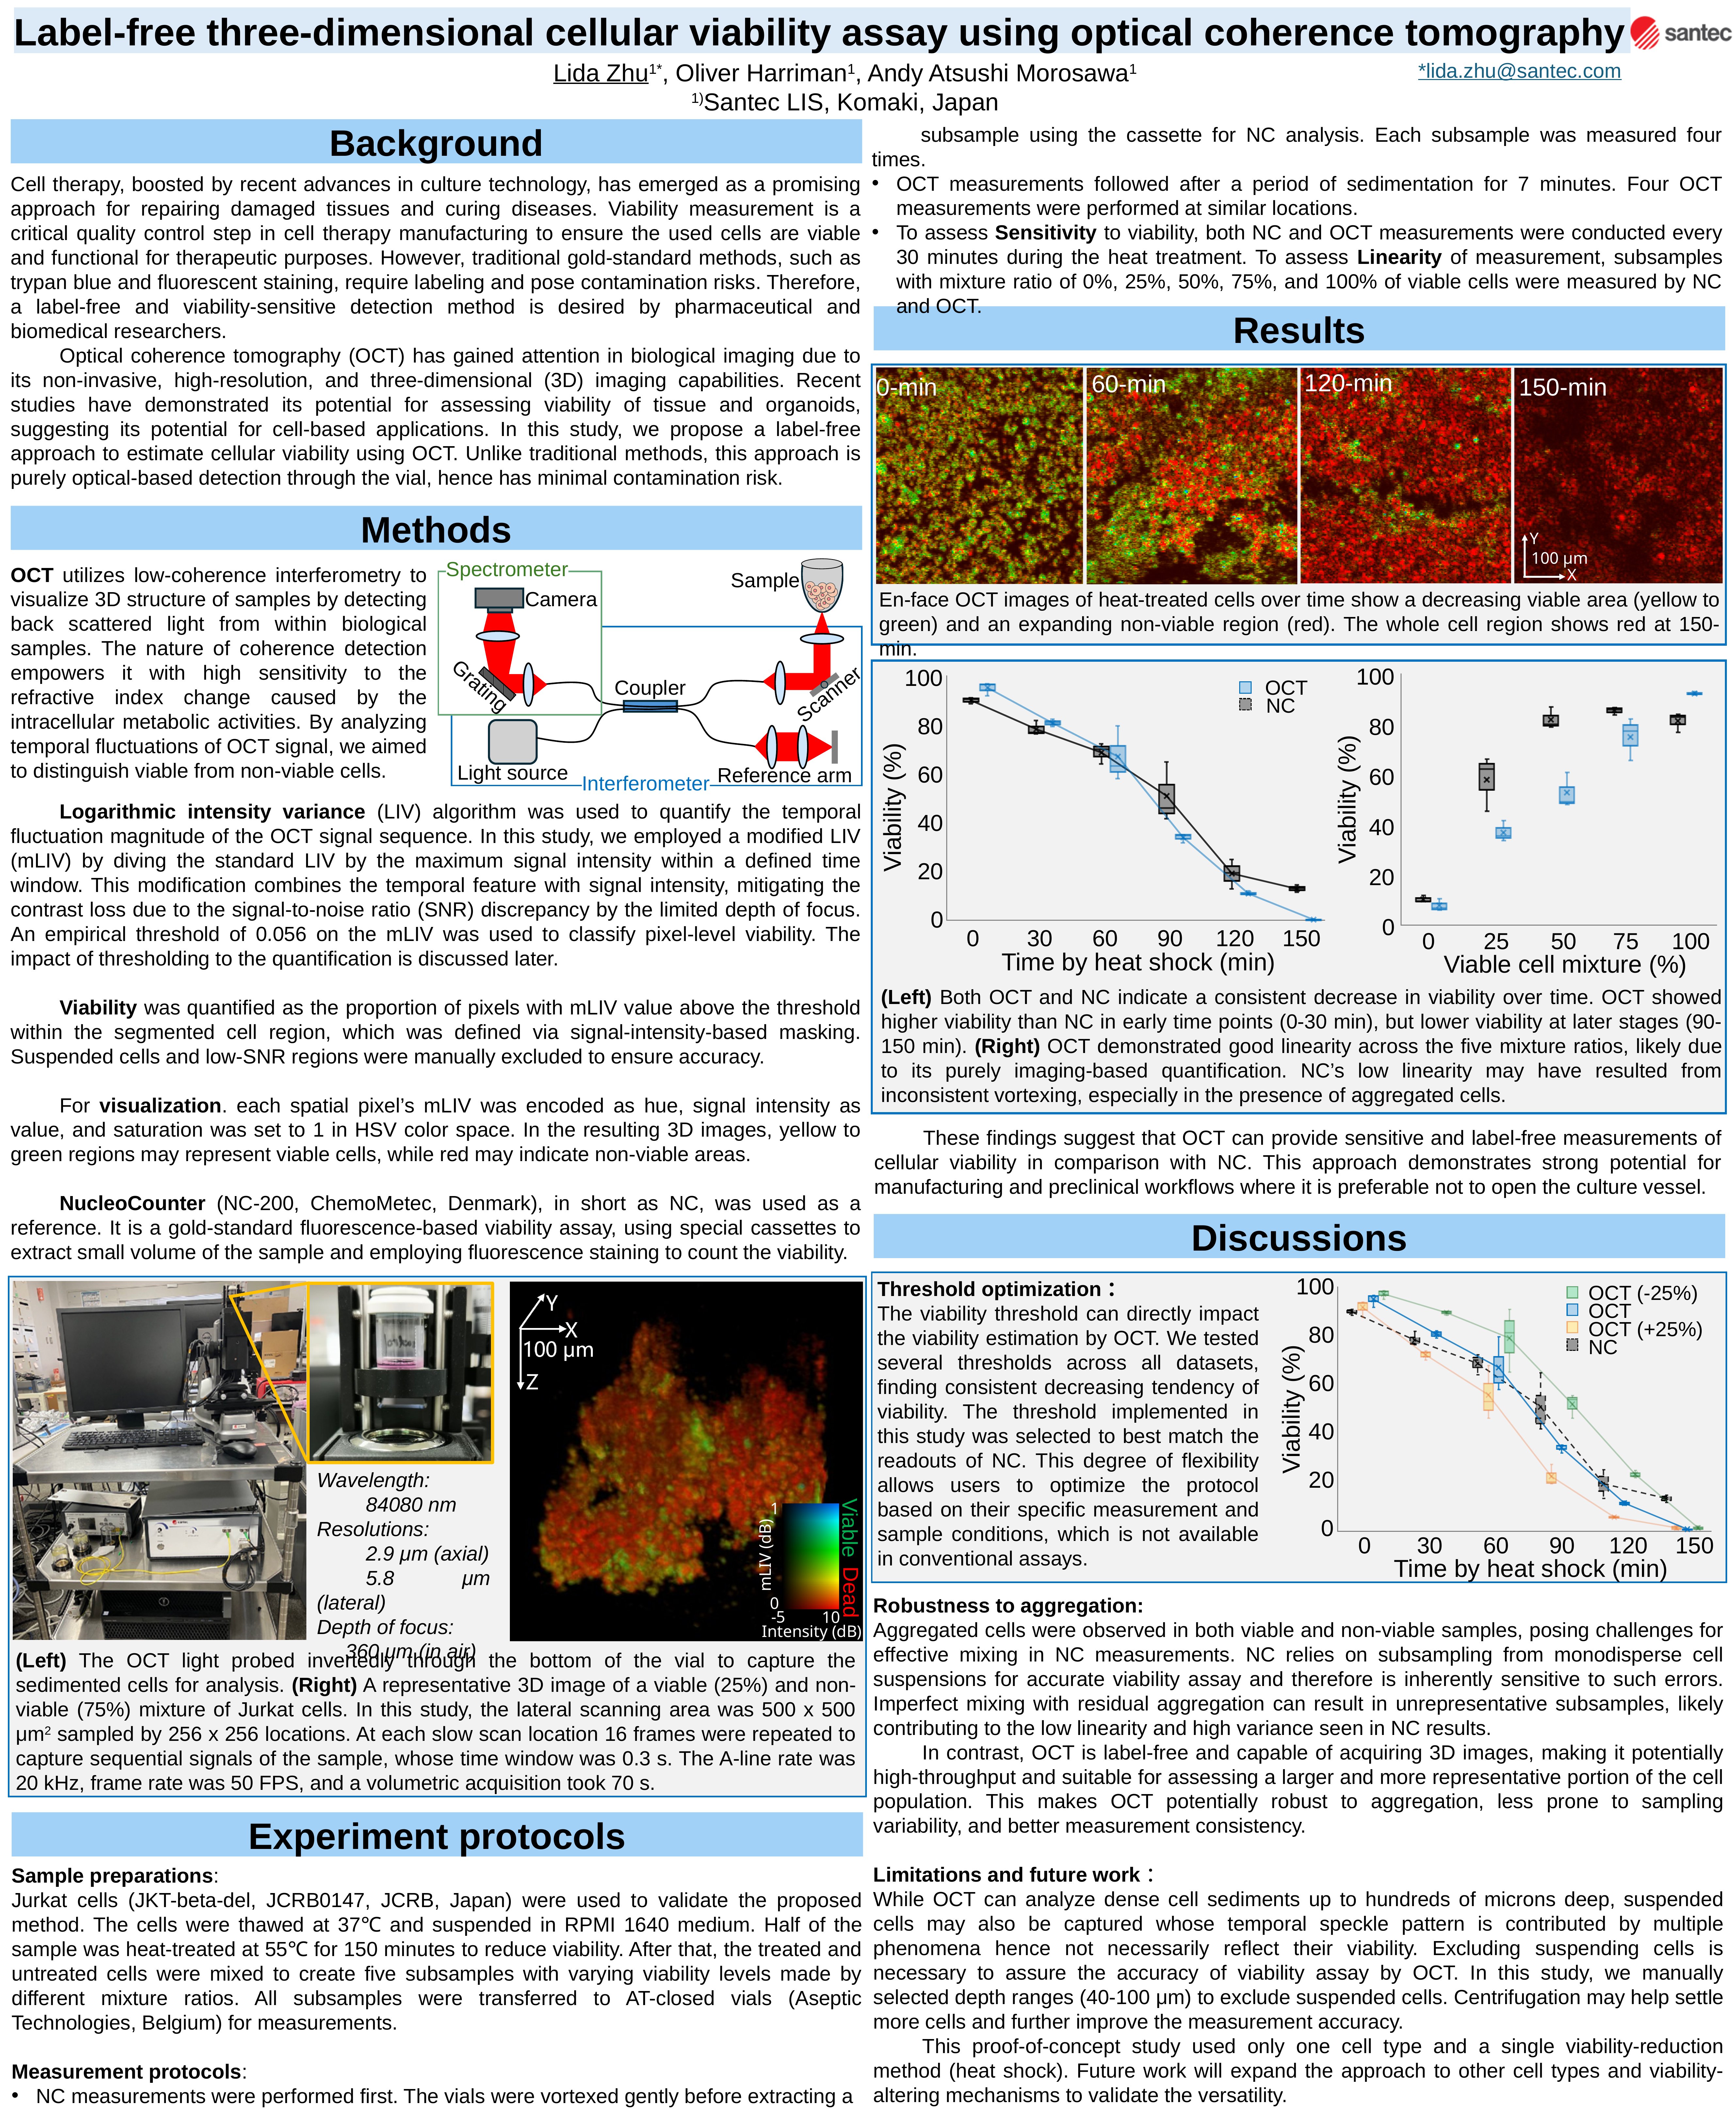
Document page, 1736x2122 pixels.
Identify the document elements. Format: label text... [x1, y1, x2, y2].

text_box Lida Zhu1*, Oliver Harriman1, Andy Atsushi Morosawa1 [419, 57, 1271, 86]
text_box Discussions [874, 1214, 1725, 1258]
text_box subsample using the cassette for NC analysis. Each subsample was measured four times. OCT measurements followed after a period of sedimentation for 7 minutes. Four OCT measurements were performed at similar locations. To assess Sensitivity to viability, both NC and OCT measurements were conducted every 30 minutes during the heat treatment. To assess Linearity of measurement, subsamples with mixture ratio of 0%, 25%, 50%, 75%, and 100% of viable cells were measured by NC and OCT. [872, 121, 1723, 317]
picture [1630, 16, 1736, 50]
text_box OCT utilizes low-coherence interferometry to visualize 3D structure of samples by detecting back scattered light from within biological samples. The nature of coherence detection empowers it with high sensitivity to the refractive index change caused by the intracellular metabolic activities. By analyzing temporal fluctuations of OCT signal, we aimed to distinguish viable from non-viable cells. [10, 561, 428, 782]
text_box Logarithmic intensity variance (LIV) algorithm was used to quantify the temporal fluctuation magnitude of the OCT signal sequence. In this study, we employed a modified LIV (mLIV) by diving the standard LIV by the maximum signal intensity within a defined time window. This modification combines the temporal feature with signal intensity, mitigating the contrast loss due to the signal-to-noise ratio (SNR) discrepancy by the limited depth of focus. An empirical threshold of 0.056 on the mLIV was used to classify pixel-level viability. The impact of thresholding to the quantification is discussed later. Viability was quantified as the proportion of pixels with mLIV value above the threshold within the segmented cell region, which was defined via signal-intensity-based masking. Suspended cells and low-SNR regions were manually excluded to ensure accuracy. For visualization. each spatial pixel’s mLIV was encoded as hue, signal intensity as value, and saturation was set to 1 in HSV color space. In the resulting 3D images, yellow to green regions may represent viable cells, while red may indicate non-viable areas. NucleoCounter (NC-200, ChemoMetec, Denmark), in short as NC, was used as a reference. It is a gold-standard fluorescence-based viability assay, using special cassettes to extract small volume of the sample and employing fluorescence staining to count the viability. [10, 774, 862, 1264]
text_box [871, 1271, 1727, 1582]
text_box Cell therapy, boosted by recent advances in culture technology, has emerged as a promising approach for repairing damaged tissues and curing diseases. Viability measurement is a critical quality control step in cell therapy manufacturing to ensure the used cells are viable and functional for therapeutic purposes. However, traditional gold-standard methods, such as trypan blue and fluorescent staining, require labeling and pose contamination risks. Therefore, a label-free and viability-sensitive detection method is desired by pharmaceutical and biomedical researchers. Optical coherence tomography (OCT) has gained attention in biological imaging due to its non-invasive, high-resolution, and three-dimensional (3D) imaging capabilities. Recent studies have demonstrated its potential for assessing viability of tissue and organoids, suggesting its potential for cell-based applications. In this study, we propose a label-free approach to estimate cellular viability using OCT. Unlike traditional methods, this approach is purely optical-based detection through the vial, hence has minimal contamination risk. [10, 171, 862, 489]
text_box Methods [10, 506, 862, 550]
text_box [871, 660, 1726, 1113]
text_box Sample preparations: Jurkat cells (JKT-beta-del, JCRB0147, JCRB, Japan) were used to validate the proposed method. The cells were thawed at 37℃ and suspended in RPMI 1640 medium. Half of the sample was heat-treated at 55℃ for 150 minutes to reduce viability. After that, the treated and untreated cells were mixed to create five subsamples with varying viability levels made by different mixture ratios. All subsamples were transferred to AT-closed vials (Aseptic Technologies, Belgium) for measurements. Measurement protocols: NC measurements were performed first. The vials were vortexed gently before extracting a [11, 1862, 863, 2107]
text_box These findings suggest that OCT can provide sensitive and label-free measurements of cellular viability in comparison with NC. This approach demonstrates strong potential for manufacturing and preclinical workflows where it is preferable not to open the culture vessel. [874, 1125, 1723, 1198]
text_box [871, 364, 1726, 645]
text_box 1)Santec LIS, Komaki, Japan [419, 86, 1271, 116]
text_box Results [874, 306, 1725, 350]
text_box *lida.zhu@santec.com [1418, 57, 1622, 82]
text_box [8, 1276, 867, 1797]
text_box Experiment protocols [11, 1812, 863, 1856]
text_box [438, 556, 867, 795]
text_box Background [10, 119, 862, 164]
text_box Label-free three-dimensional cellular viability assay using optical coherence tomography [14, 7, 1631, 53]
text_box Robustness to aggregation: Aggregated cells were observed in both viable and non-viable samples, posing challenges for effective mixing in NC measurements. NC relies on subsampling from monodisperse cell suspensions for accurate viability assay and therefore is inherently sensitive to such errors. Imperfect mixing with residual aggregation can result in unrepresentative subsamples, likely contributing to the low linearity and high variance seen in NC results. In contrast, OCT is label-free and capable of acquiring 3D images, making it potentially high-throughput and suitable for assessing a larger and more representative portion of the cell population. This makes OCT potentially robust to aggregation, less prone to sampling variability, and better measurement consistency. Limitations and future work： While OCT can analyze dense cell sediments up to hundreds of microns deep, suspended cells may also be captured whose temporal speckle pattern is contributed by multiple phenomena hence not necessarily reflect their viability. Excluding suspending cells is necessary to assure the accuracy of viability assay by OCT. In this study, we manually selected depth ranges (40-100 μm) to exclude suspended cells. Centrifugation may help settle more cells and further improve the measurement accuracy. This proof-of-concept study used only one cell type and a single viability-reduction method (heat shock). Future work will expand the approach to other cell types and viability-altering mechanisms to validate the versatility. [873, 1592, 1725, 2106]
